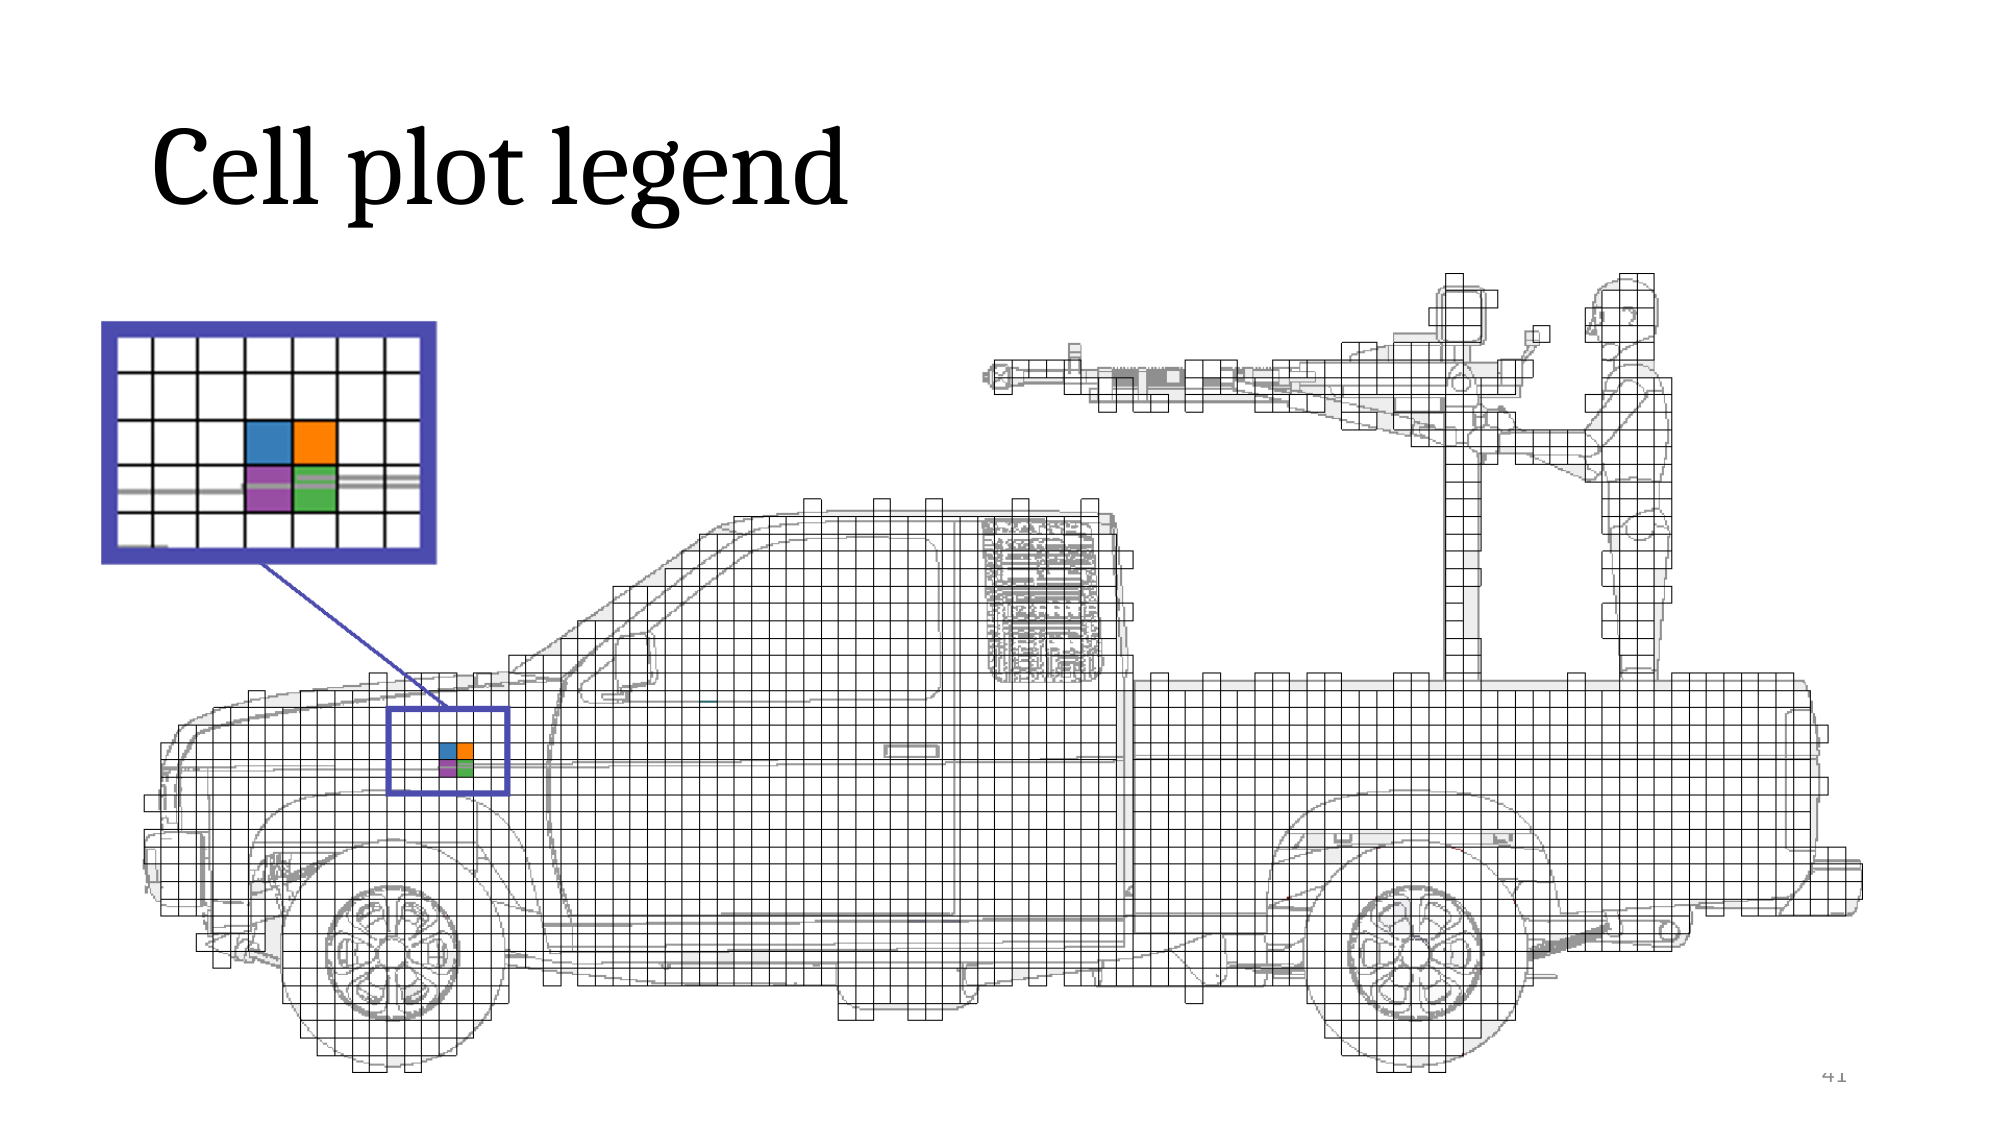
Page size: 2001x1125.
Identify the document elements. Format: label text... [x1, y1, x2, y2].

slide_number 41 [1412, 1073, 1863, 1103]
picture [101, 273, 1863, 1073]
title Cell plot legend [137, 59, 1863, 273]
